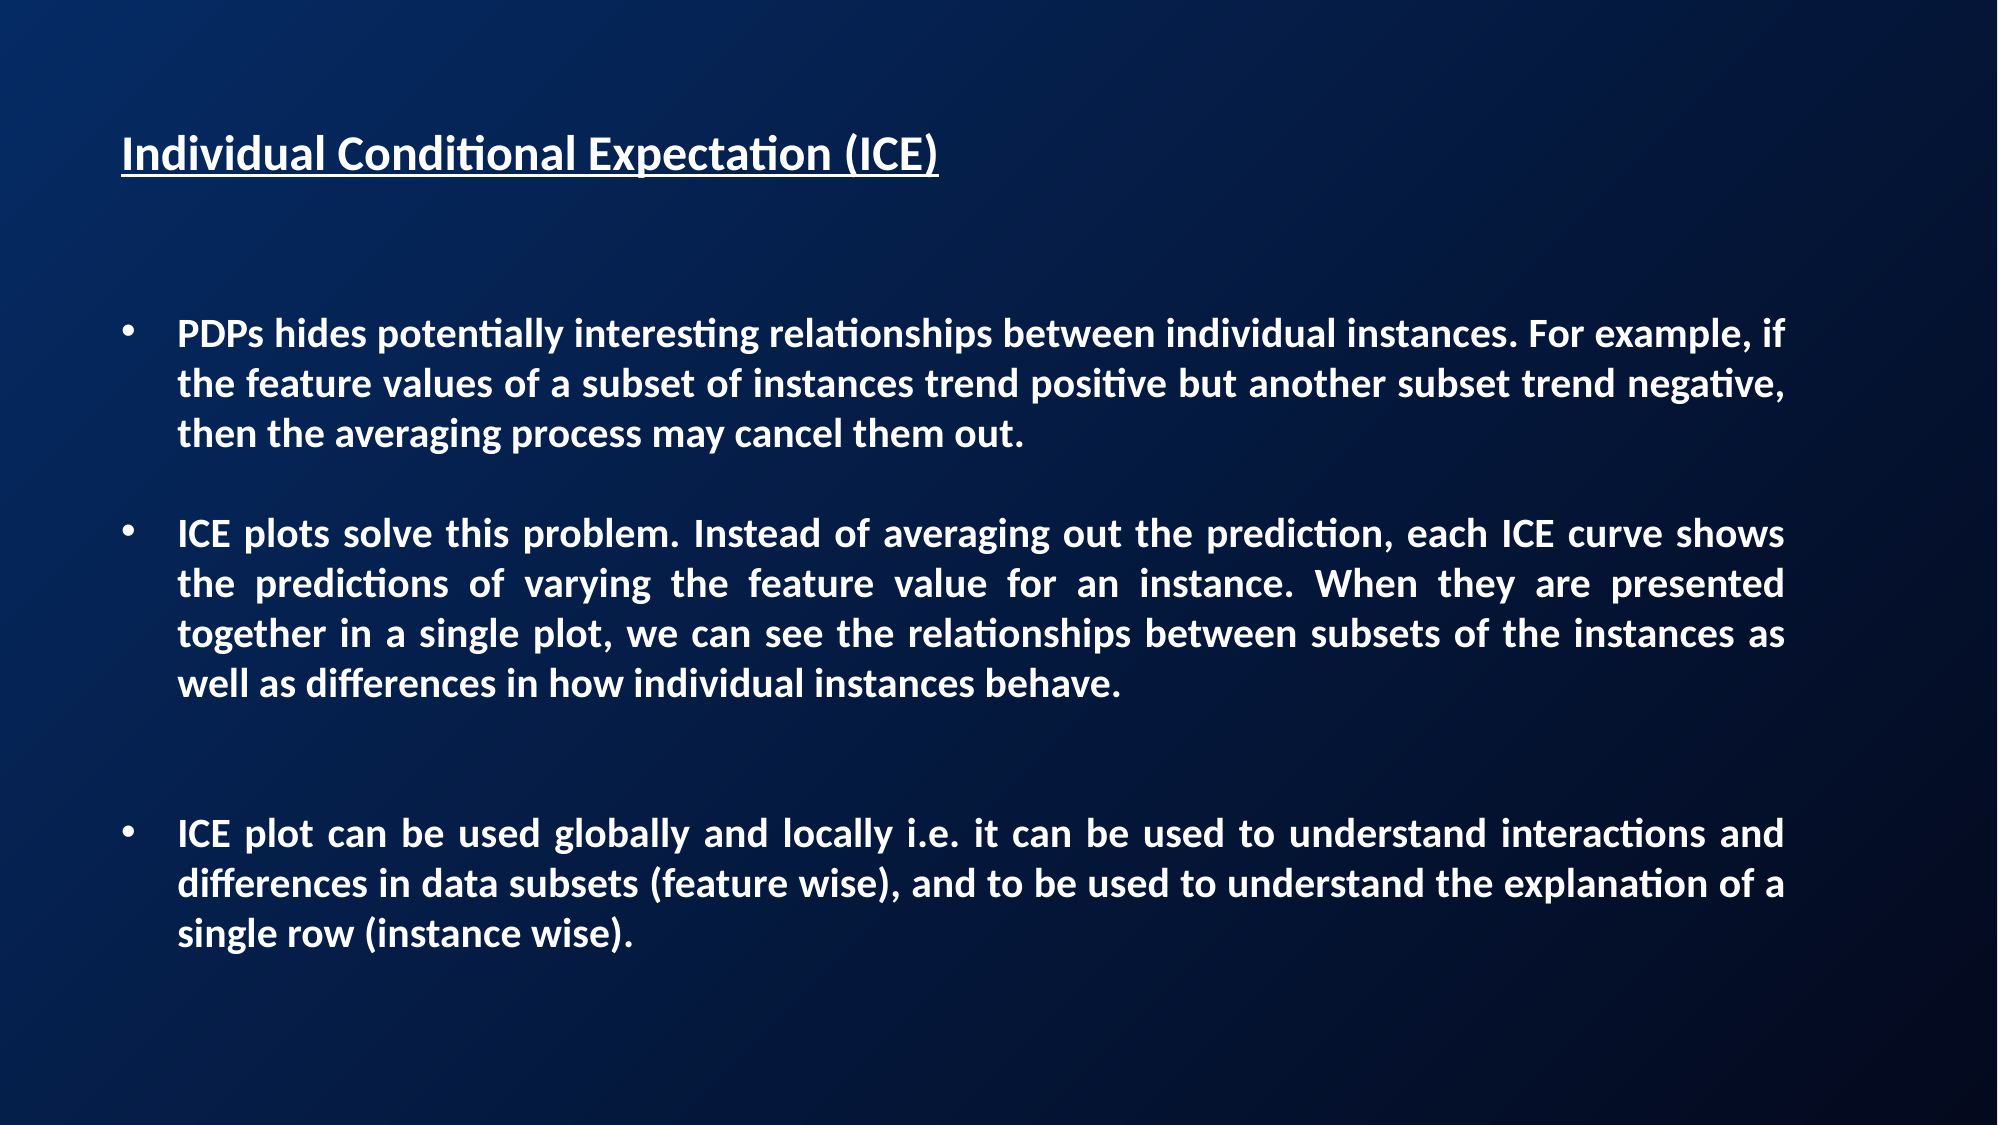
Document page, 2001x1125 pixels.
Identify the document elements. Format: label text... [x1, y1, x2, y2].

text_box PDPs hides potentially interesting relationships between individual instances. For example, if the feature values of a subset of instances trend positive but another subset trend negative, then the averaging process may cancel them out. ICE plots solve this problem. Instead of averaging out the prediction, each ICE curve shows the predictions of varying the feature value for an instance. When they are presented together in a single plot, we can see the relationships between subsets of the instances as well as differences in how individual instances behave. ICE plot can be used globally and locally i.e. it can be used to understand interactions and differences in data subsets (feature wise), and to be used to understand the explanation of a single row (instance wise). [106, 298, 1802, 1125]
text_box Individual Conditional Expectation (ICE) [106, 113, 1108, 189]
